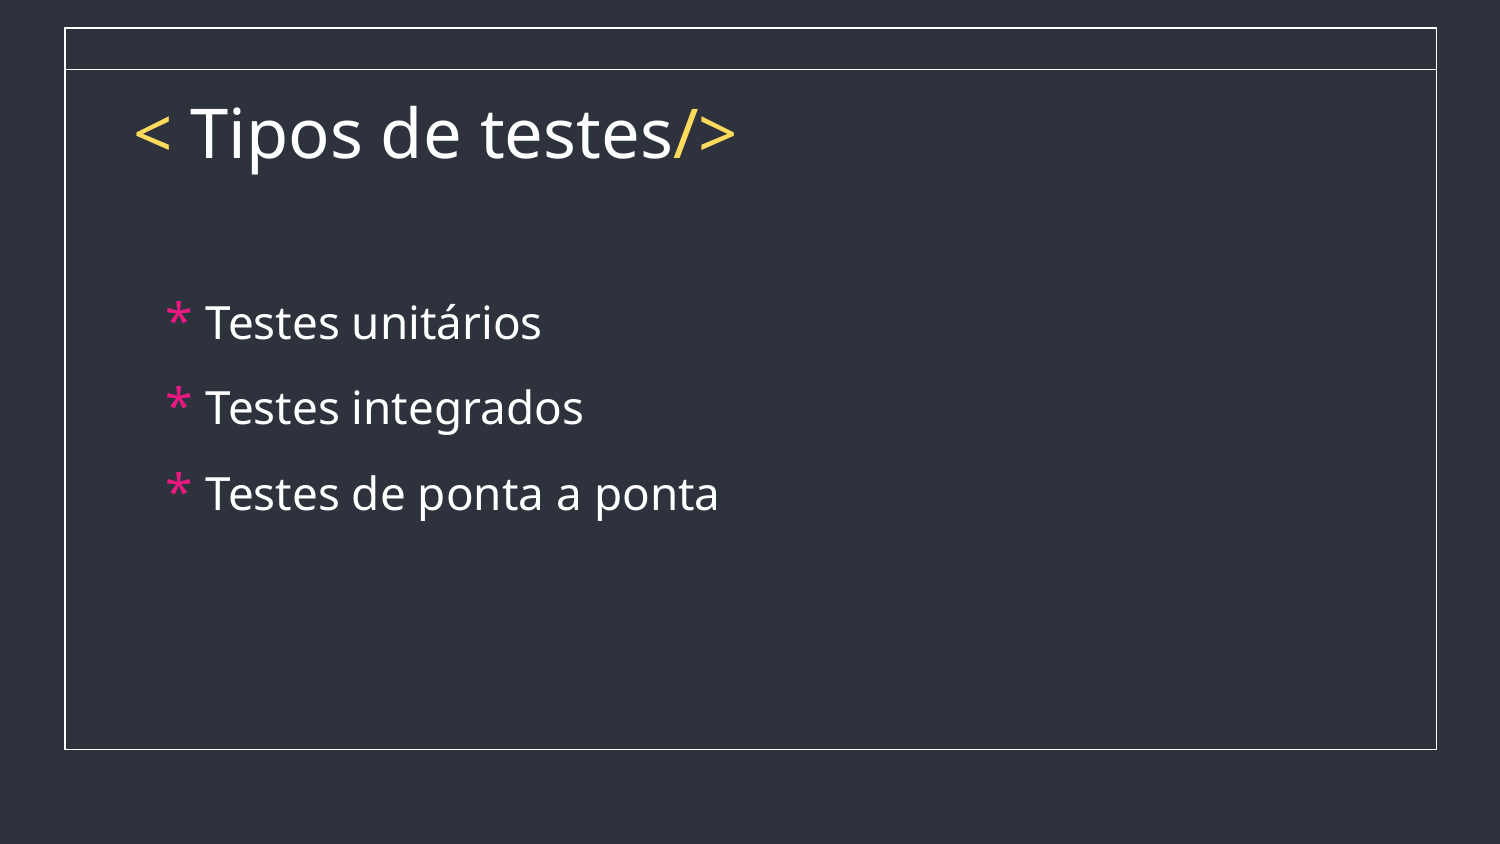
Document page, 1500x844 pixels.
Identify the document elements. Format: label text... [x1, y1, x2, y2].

title < Tipos de testes/> [118, 75, 1382, 170]
subtitle * Testes de ponta a ponta [150, 465, 1286, 535]
subtitle * Testes integrados [150, 380, 1286, 450]
subtitle * Testes unitários [150, 295, 996, 365]
